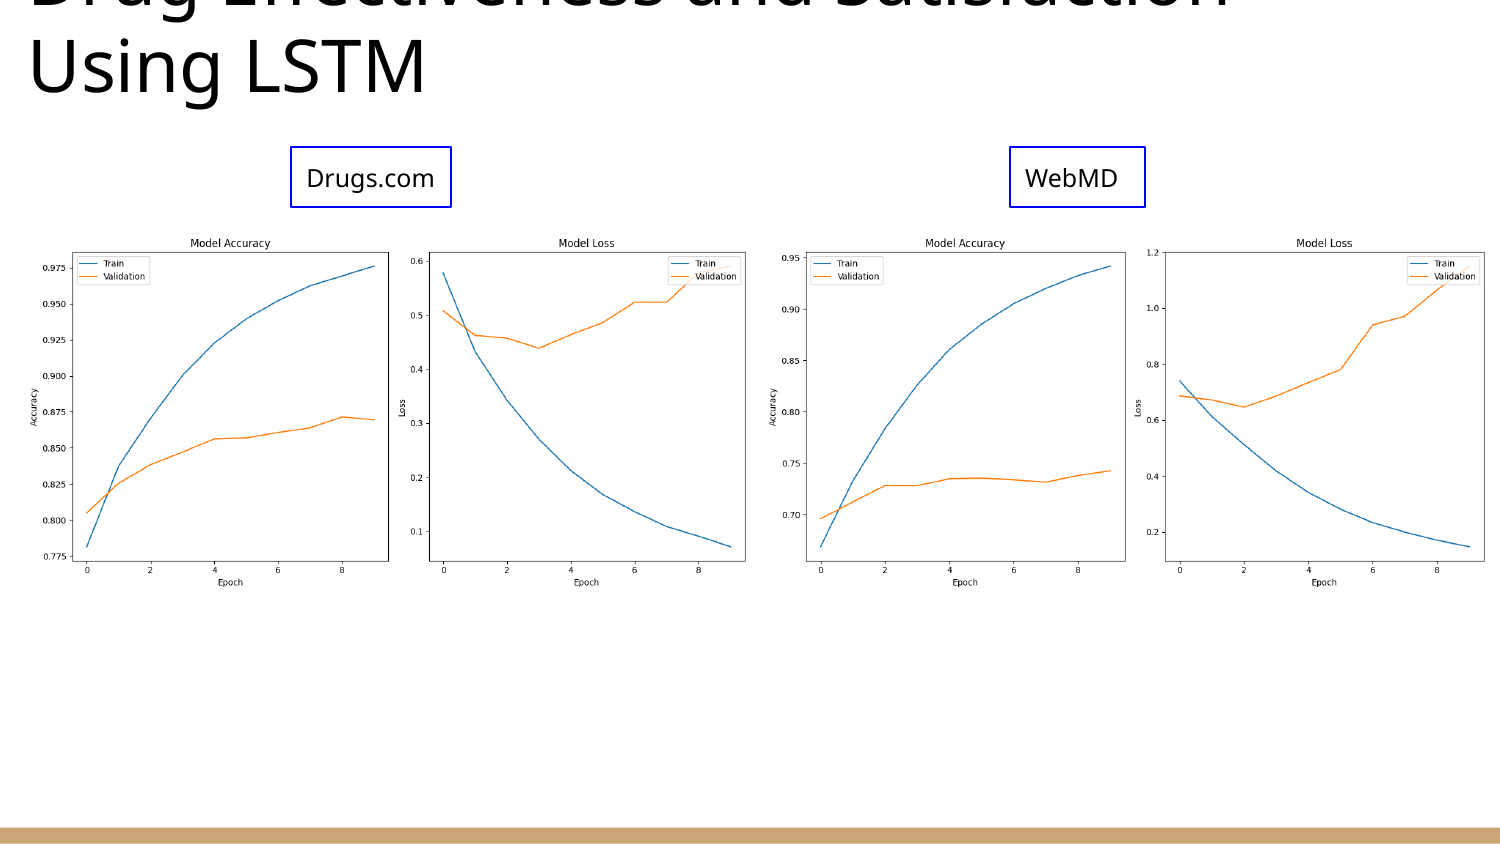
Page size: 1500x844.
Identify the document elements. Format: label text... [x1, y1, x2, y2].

picture [24, 232, 751, 593]
text_box WebMD [1010, 147, 1146, 208]
title Drug Effectiveness and Satisfaction Using LSTM [12, 0, 1411, 123]
picture [763, 232, 1490, 593]
text_box Drugs.com [291, 147, 452, 208]
